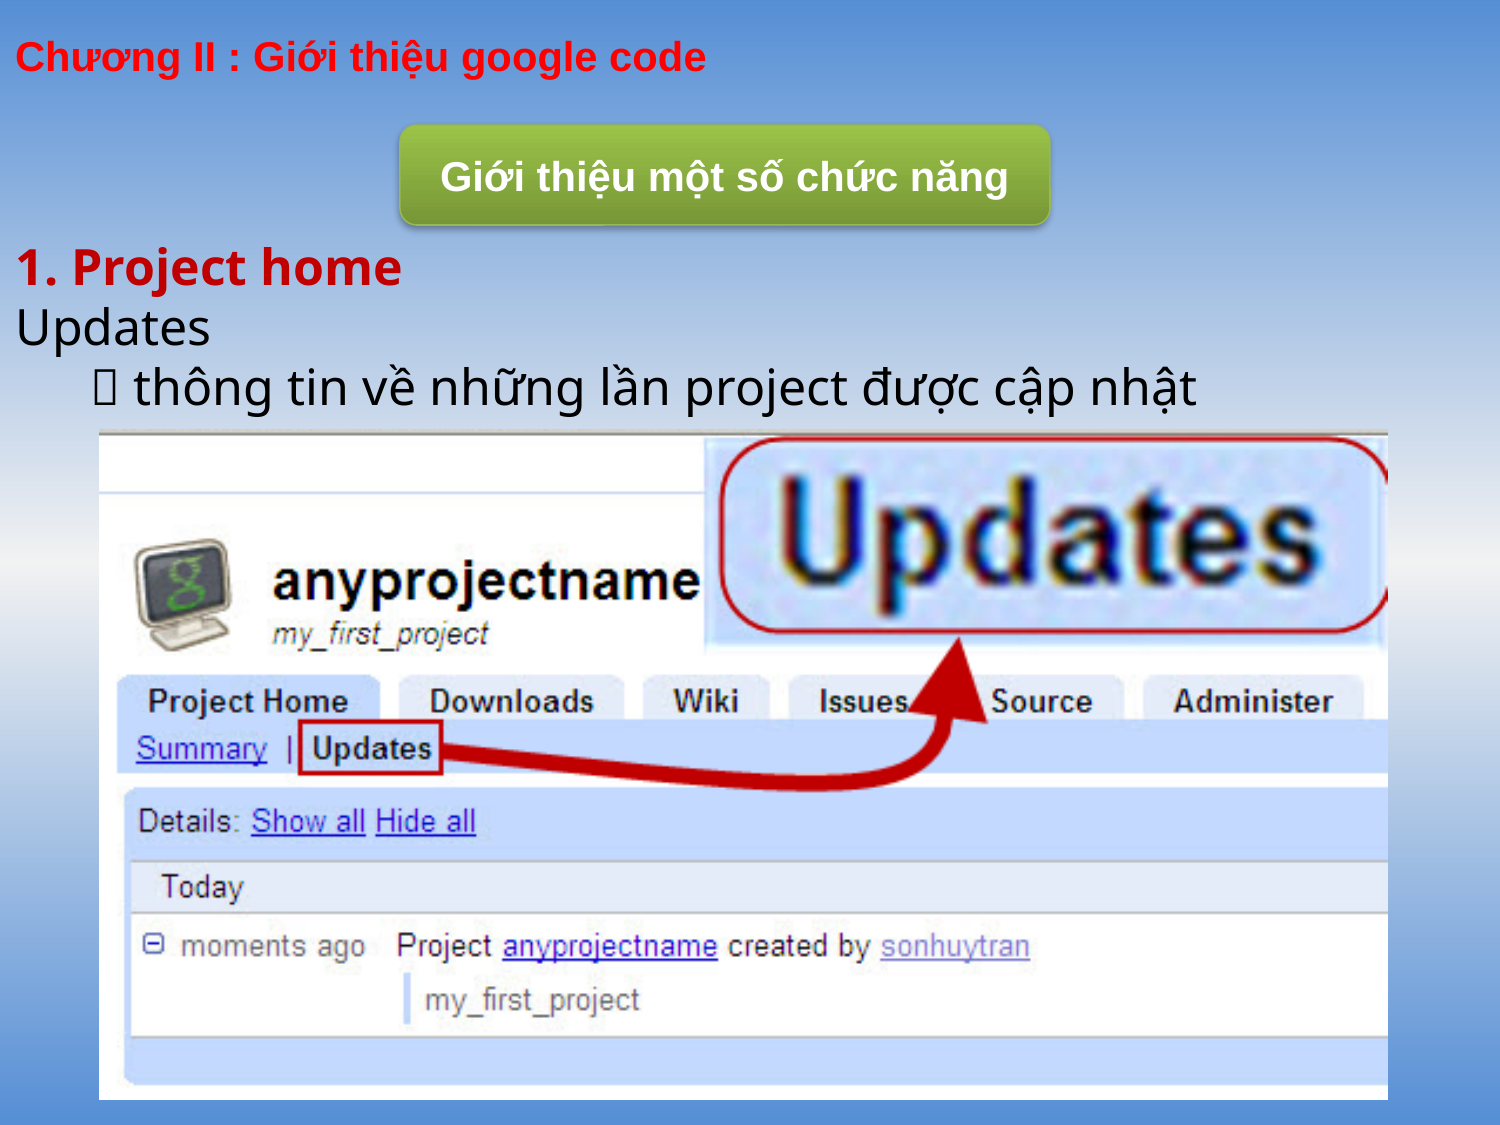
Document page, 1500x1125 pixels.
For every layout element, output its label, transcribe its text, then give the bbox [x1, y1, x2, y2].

text_box 1. Project home Updates  thông tin về những lần project được cập nhật [0, 228, 1363, 483]
picture [99, 428, 1388, 1101]
text_box Giới thiệu một số chức năng [399, 124, 1051, 226]
title Chương II : Giới thiệu google code [0, 0, 788, 88]
